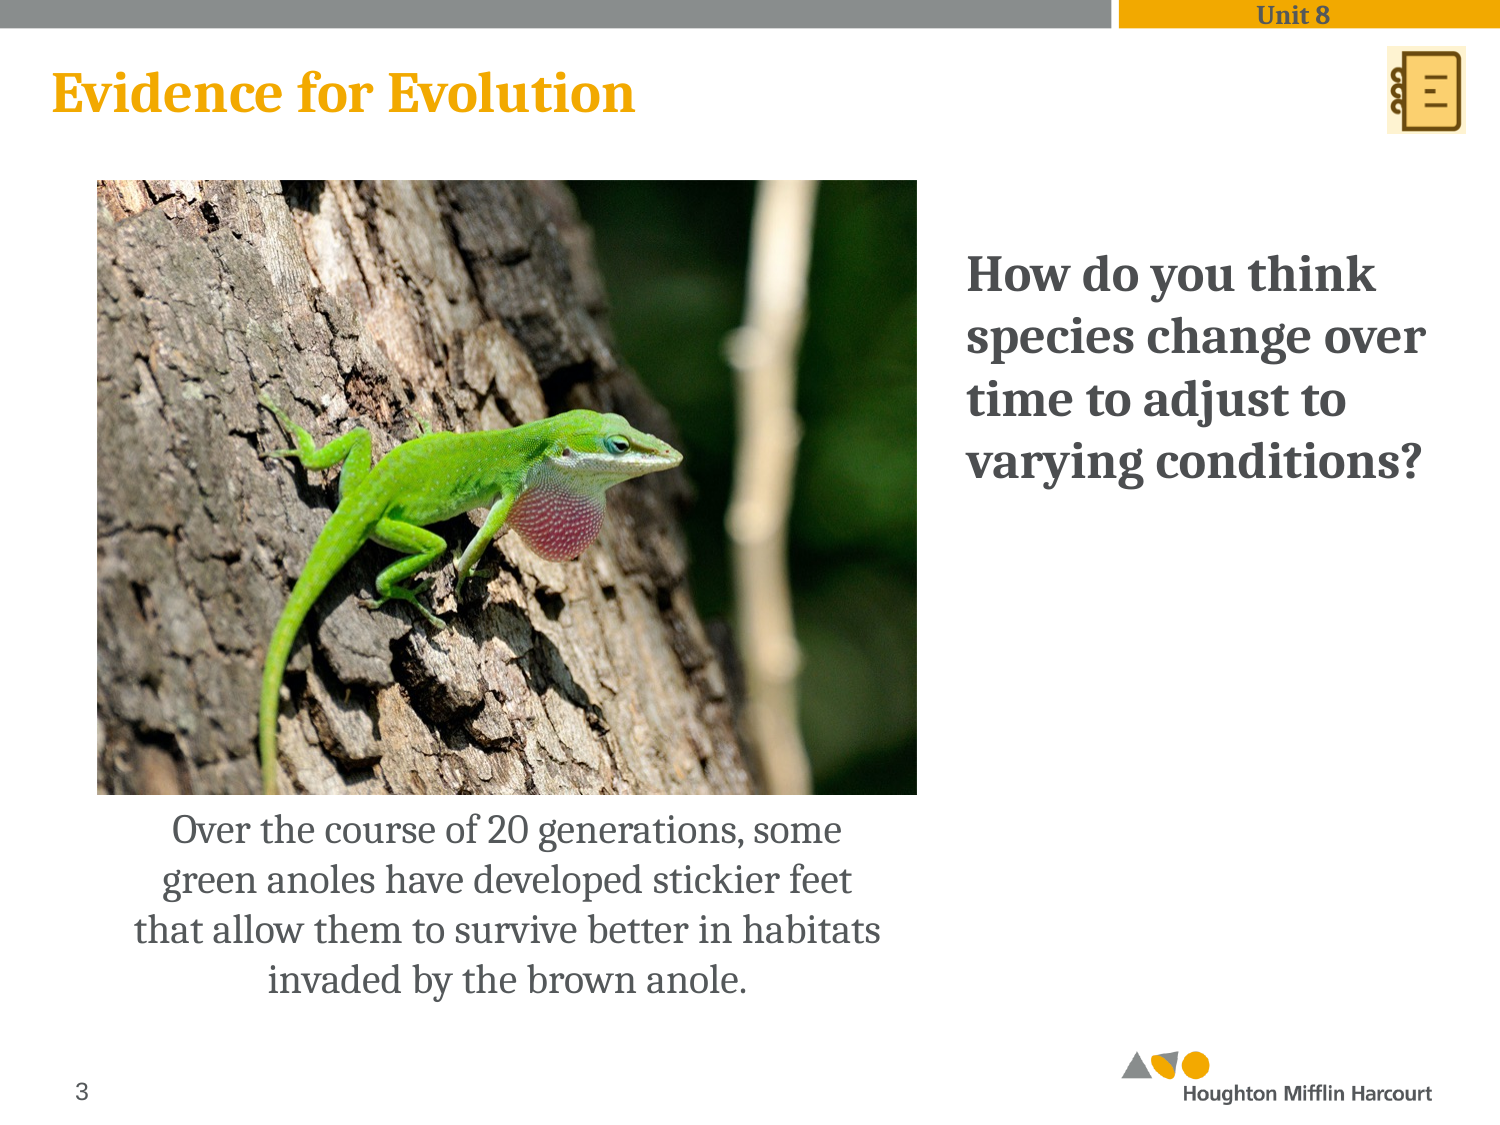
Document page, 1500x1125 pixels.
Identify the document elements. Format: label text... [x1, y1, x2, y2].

picture [1387, 46, 1466, 134]
text_box Unit 8 [1241, 0, 1348, 38]
text_box How do you think species change over time to adjust to varying conditions? [951, 231, 1500, 500]
picture [1119, 1049, 1434, 1107]
slide_number ‹#› [75, 1045, 187, 1106]
title Evidence for Evolution [51, 46, 1401, 150]
text_box Over the course of 20 generations, some green anoles have developed stickier feet that allow them to survive better in habitats invaded by the brown anole. [116, 804, 898, 1012]
picture [97, 180, 918, 795]
